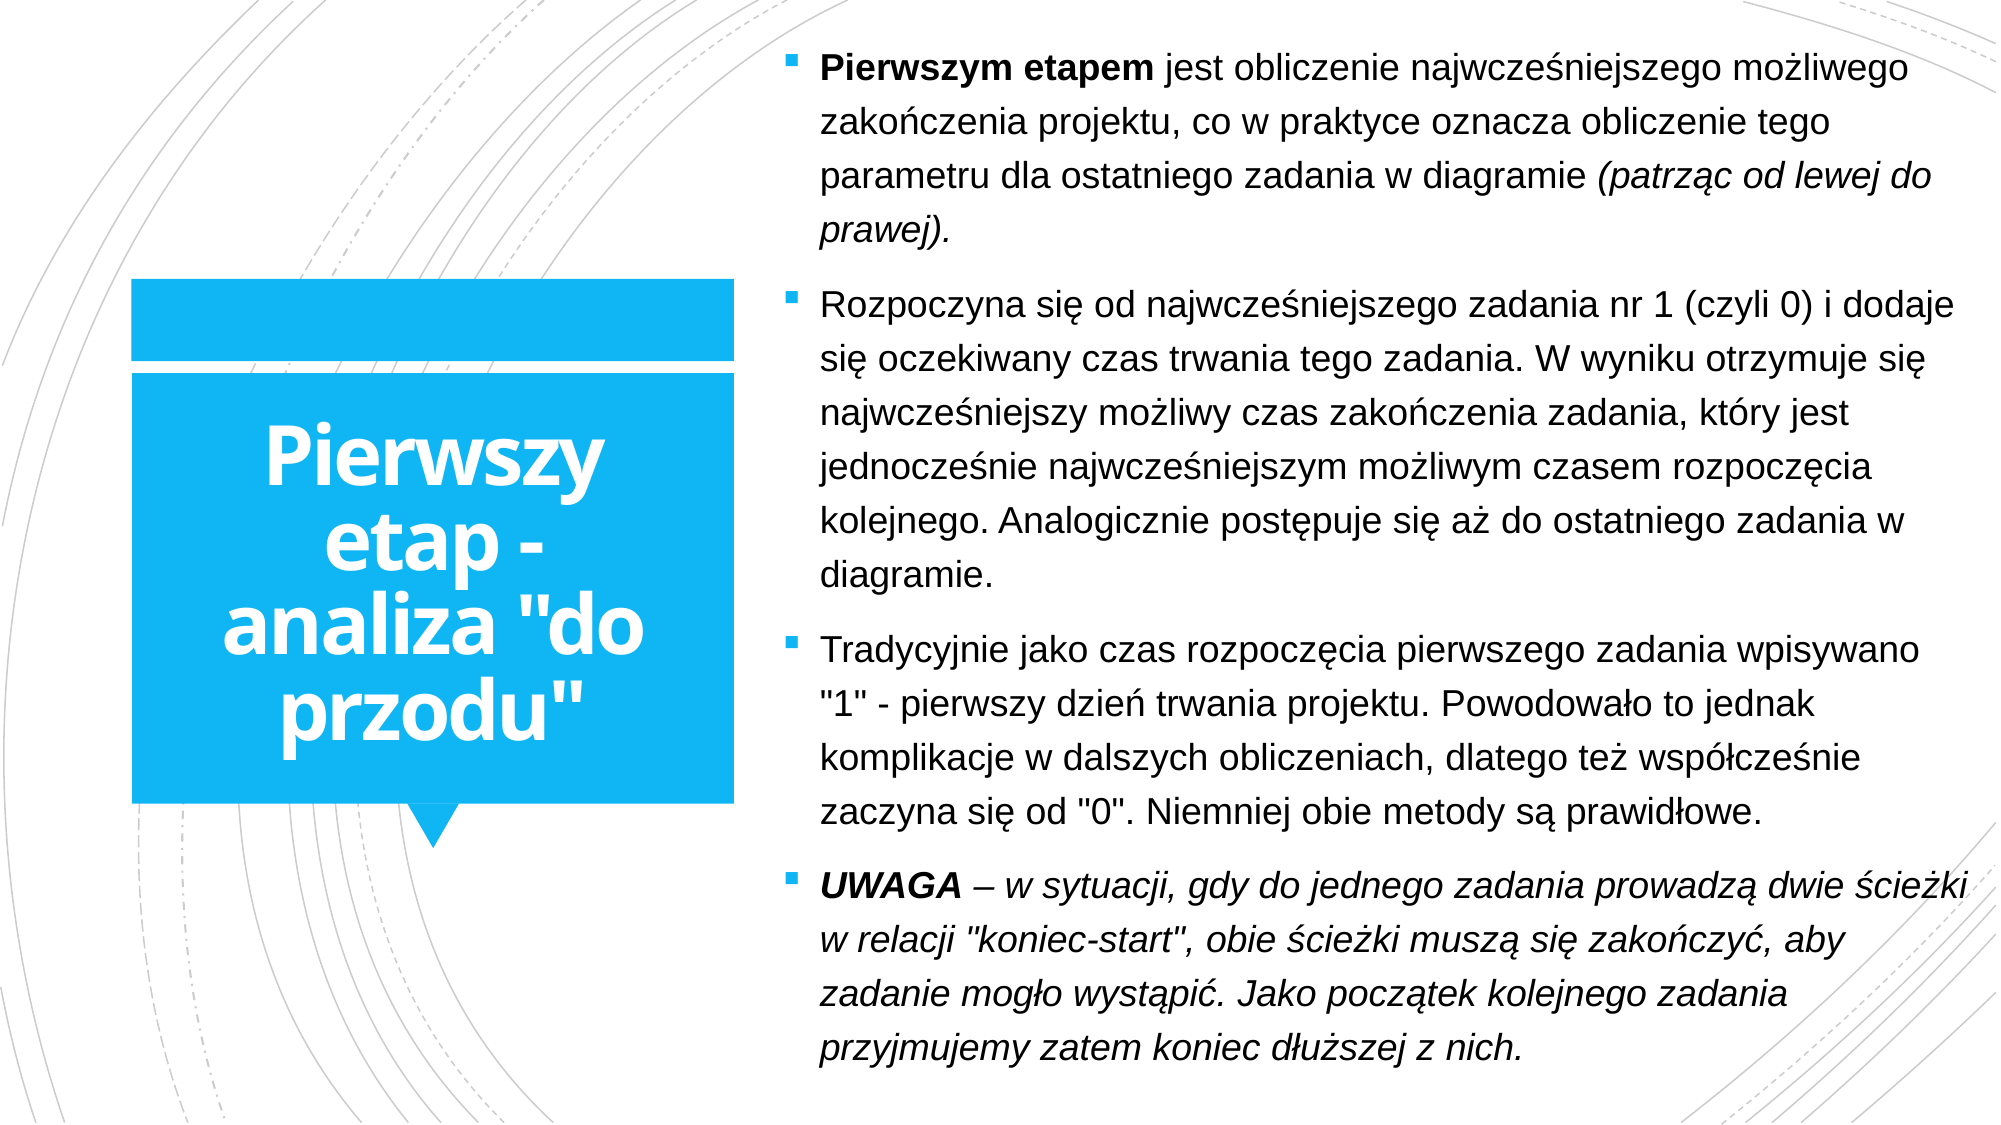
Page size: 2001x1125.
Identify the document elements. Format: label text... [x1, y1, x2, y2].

list Pierwszym etapem jest obliczenie najwcześniejszego możliwego zakończenia projektu, co w praktyce oznacza obliczenie tego parametru dla ostatniego zadania w diagramie (patrząc od lewej do prawej). Rozpoczyna się od najwcześniejszego zadania nr 1 (czyli 0) i dodaje się oczekiwany czas trwania tego zadania. W wyniku otrzymuje się najwcześniejszy możliwy czas zakończenia zadania, który jest jednocześnie najwcześniejszym możliwym czasem rozpoczęcia kolejnego. Analogicznie postępuje się aż do ostatniego zadania w diagramie. Tradycyjnie jako czas rozpoczęcia pierwszego zadania wpisywano "1" - pierwszy dzień trwania projektu. Powodowało to jednak komplikacje w dalszych obliczeniach, dlatego też współcześnie zaczyna się od "0". Niemniej obie metody są prawidłowe. UWAGA – w sytuacji, gdy do jednego zadania prowadzą dwie ścieżki w relacji "koniec-start", obie ścieżki muszą się zakończyć, aby zadanie mogło wystąpić. Jako początek kolejnego zadania przyjmujemy zatem koniec dłuższej z nich. [767, 26, 1983, 1125]
title Pierwszy etap - analiza "do przodu" [145, 385, 720, 789]
